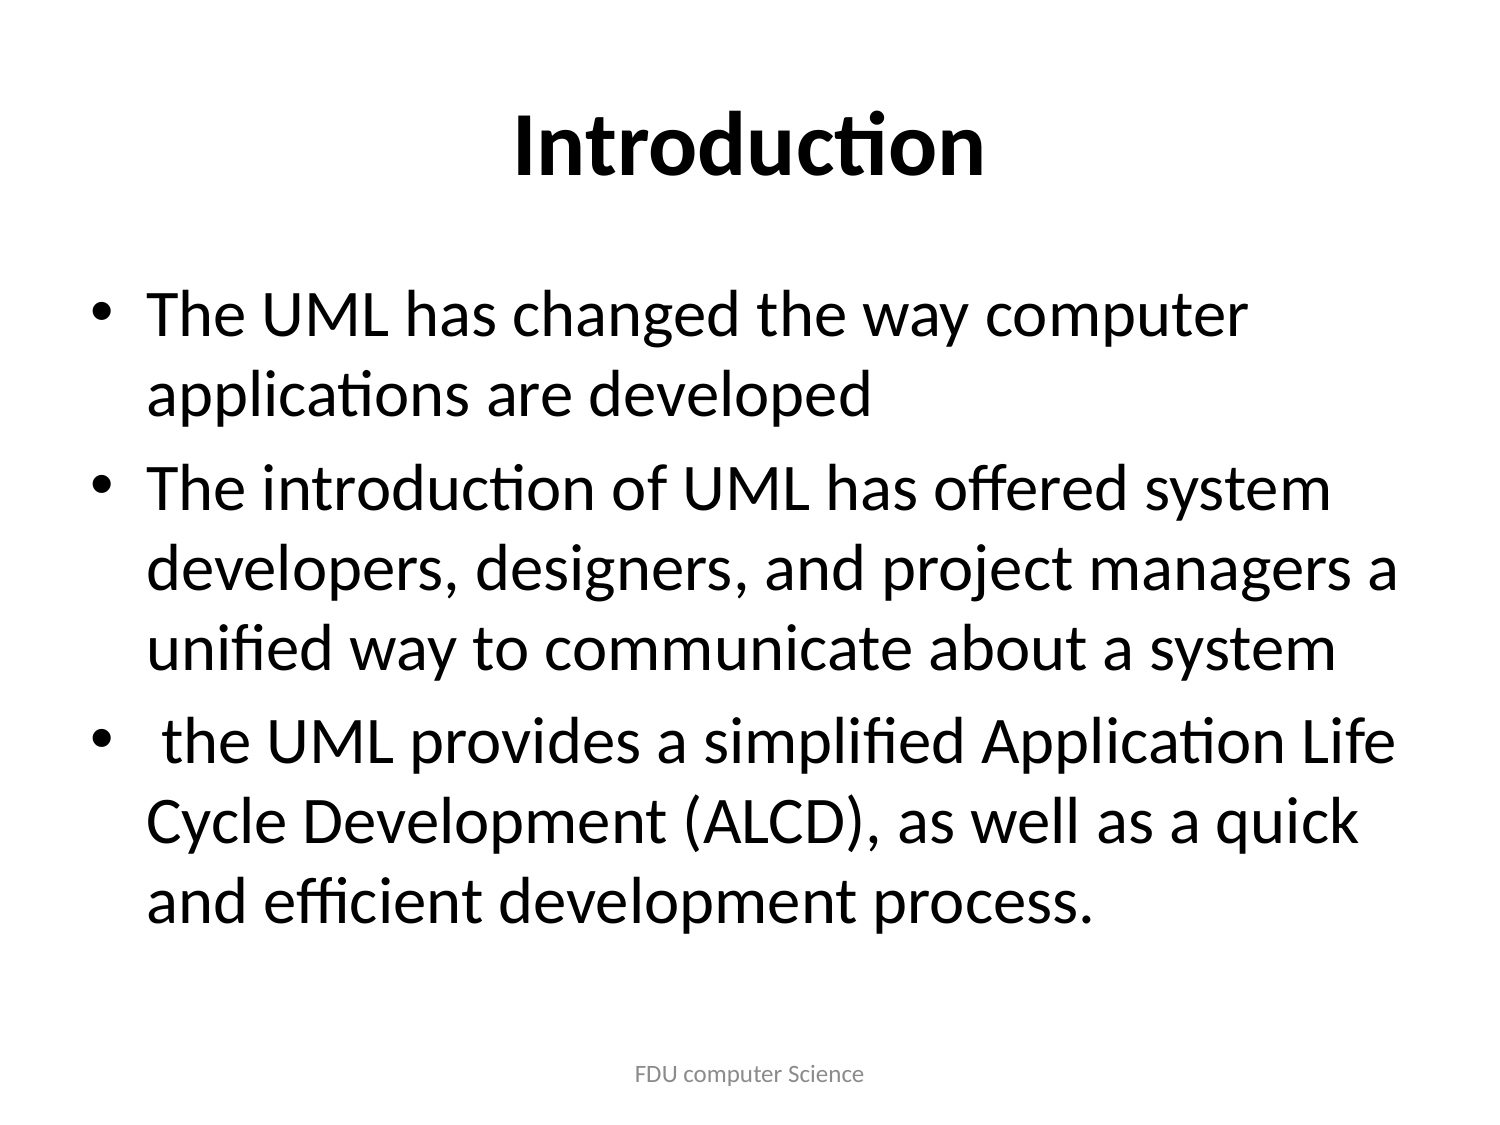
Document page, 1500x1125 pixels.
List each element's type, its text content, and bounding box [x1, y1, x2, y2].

title Introduction [75, 45, 1425, 233]
footer FDU computer Science [512, 1042, 988, 1103]
list The UML has changed the way computer applications are developed The introduction of UML has offered system developers, designers, and project managers a unified way to communicate about a system the UML provides a simplified Application Life Cycle Development (ALCD), as well as a quick and efficient development process. [75, 262, 1425, 1005]
